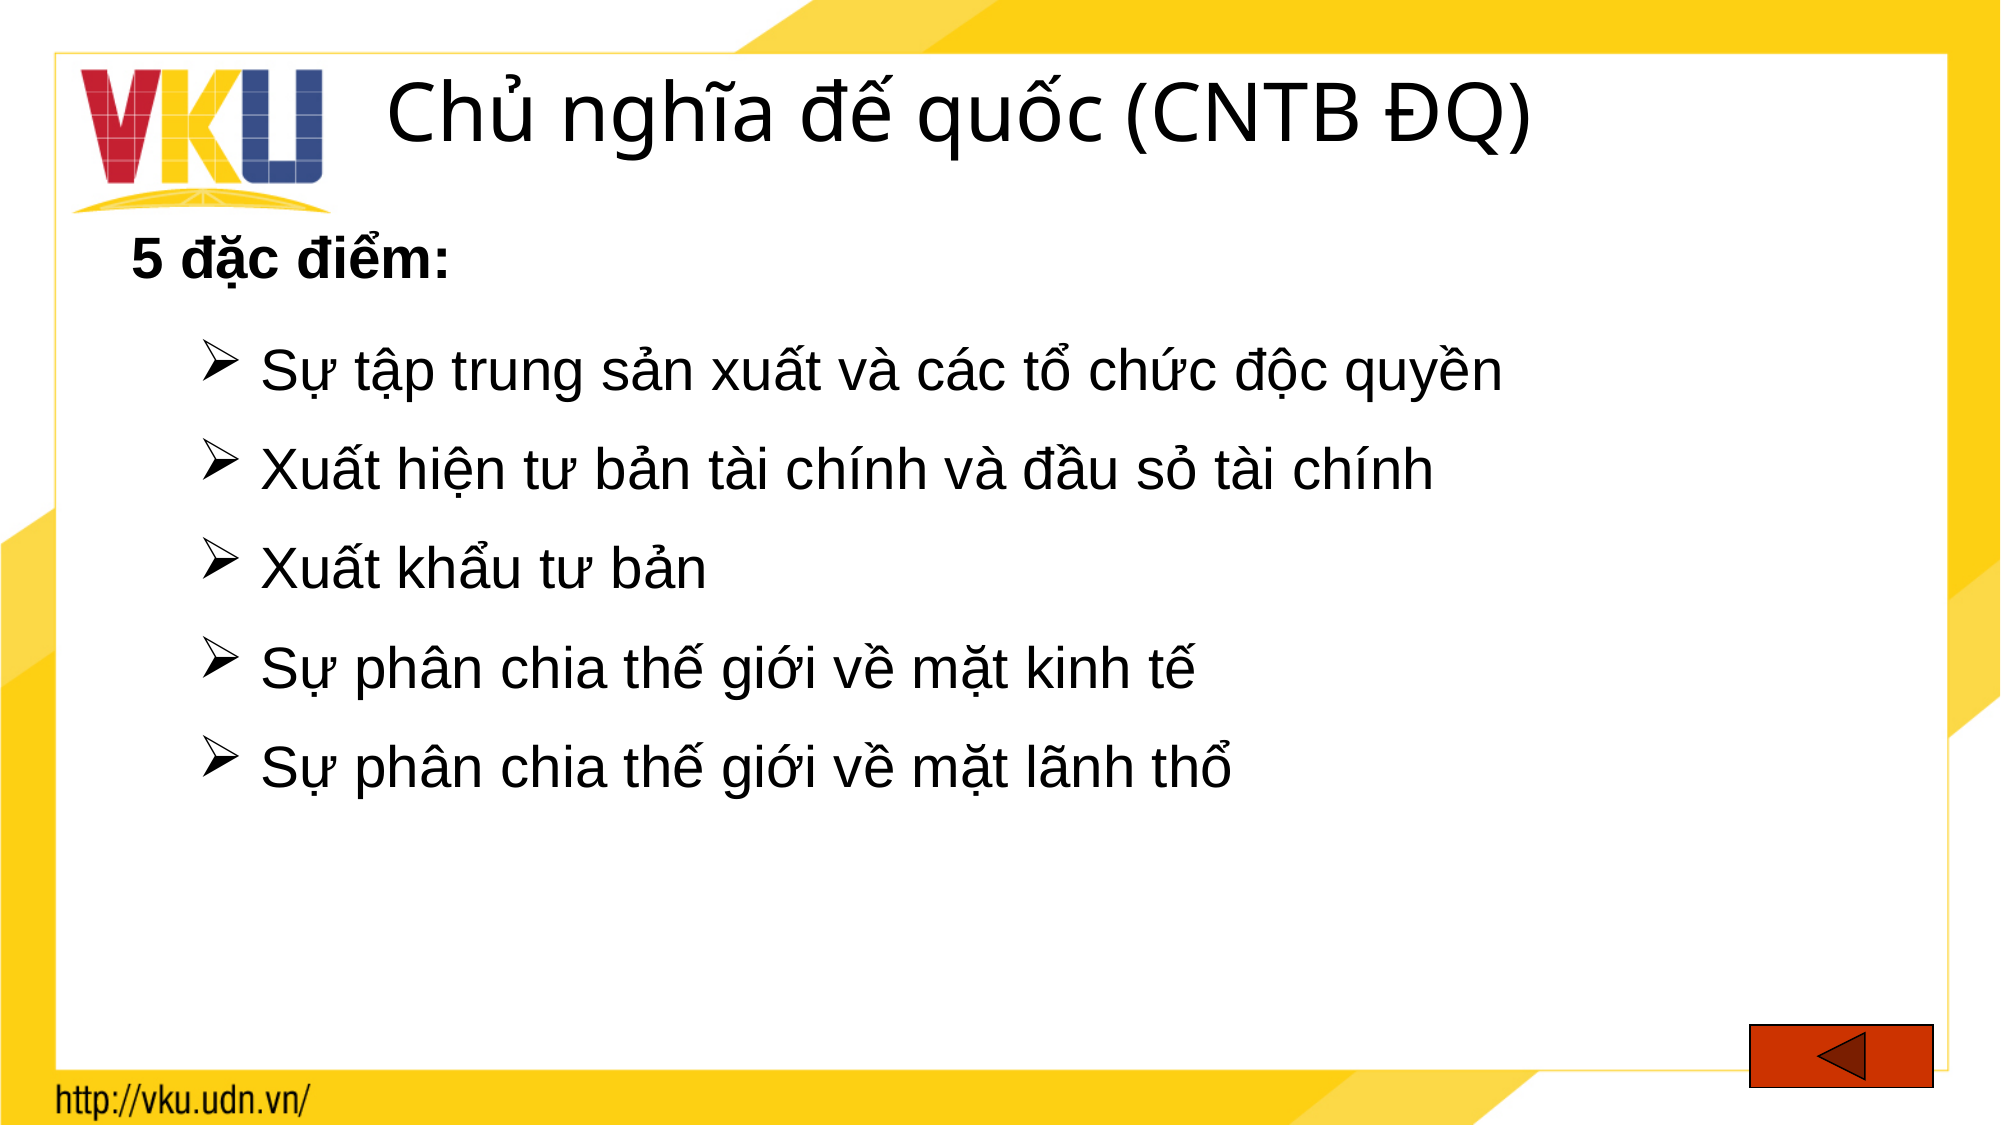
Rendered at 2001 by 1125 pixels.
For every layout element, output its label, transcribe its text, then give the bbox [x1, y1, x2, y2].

picture [0, 0, 2001, 1125]
text_box Sự tập trung sản xuất và các tổ chức độc quyền Xuất hiện tư bản tài chính và đầu sỏ tài chính Xuất khẩu tư bản Sự phân chia thế giới về mặt kinh tế Sự phân chia thế giới về mặt lãnh thổ [183, 324, 1967, 807]
text_box [1749, 1024, 1934, 1088]
text_box 5 đặc điểm: [116, 212, 1050, 298]
title Chủ nghĩa đế quốc (CNTB ĐQ) [370, 63, 1880, 167]
